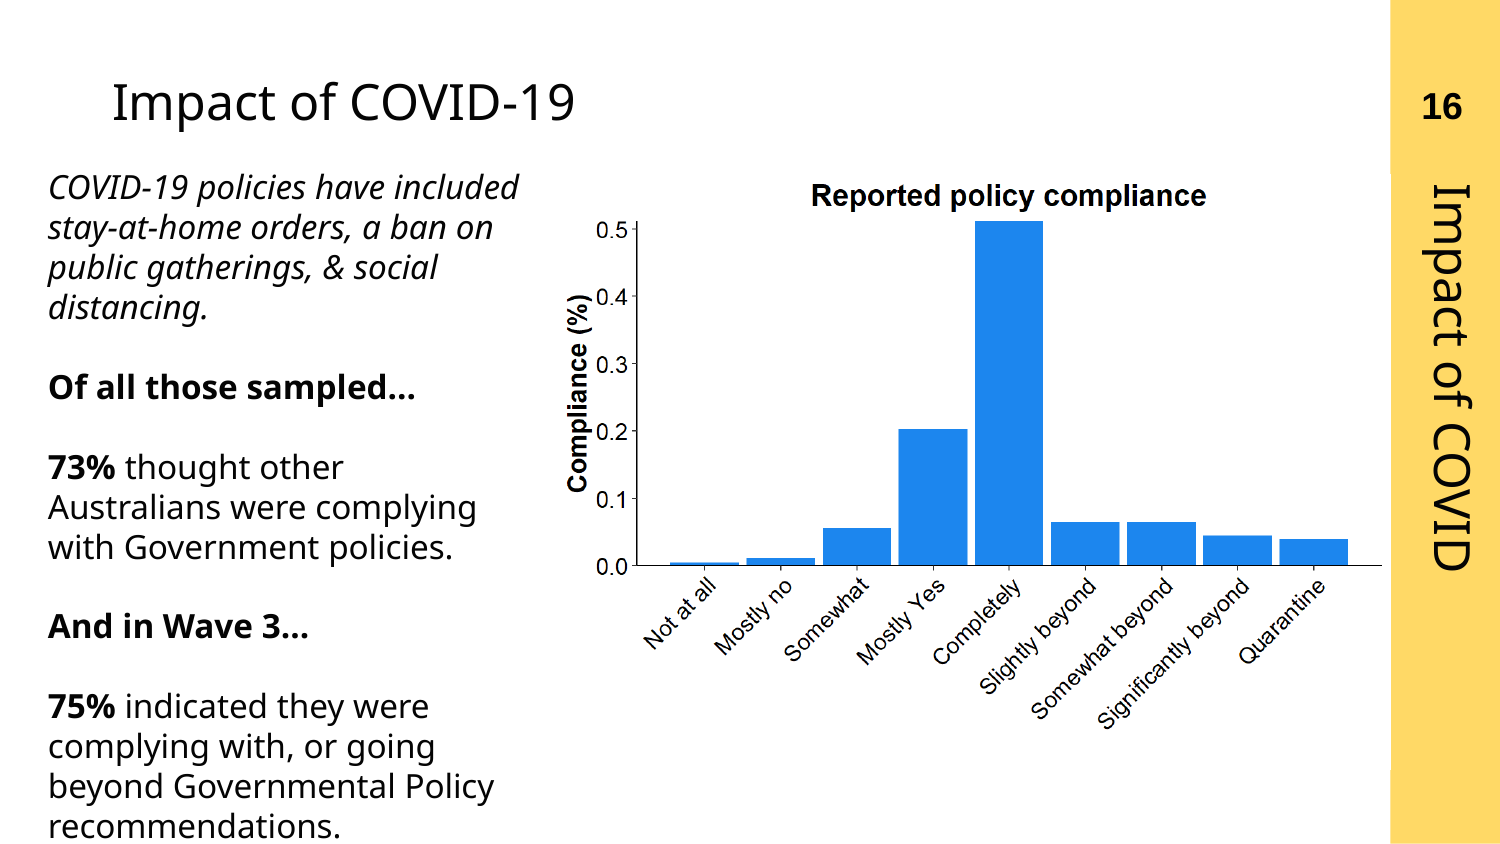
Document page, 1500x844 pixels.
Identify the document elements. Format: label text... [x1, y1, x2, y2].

picture [557, 174, 1392, 770]
title Impact of COVID [1389, 168, 1500, 750]
slide_number ‹#› [1406, 72, 1488, 137]
title Impact of COVID-19 [97, 55, 931, 167]
title COVID-19 policies have included stay-at-home orders, a ban on public gatherings, & social distancing. Of all those sampled... 73% thought other Australians were complying with Government policies. And in Wave 3… 75% indicated they were complying with, or going beyond Governmental Policy recommendations. [32, 151, 542, 821]
